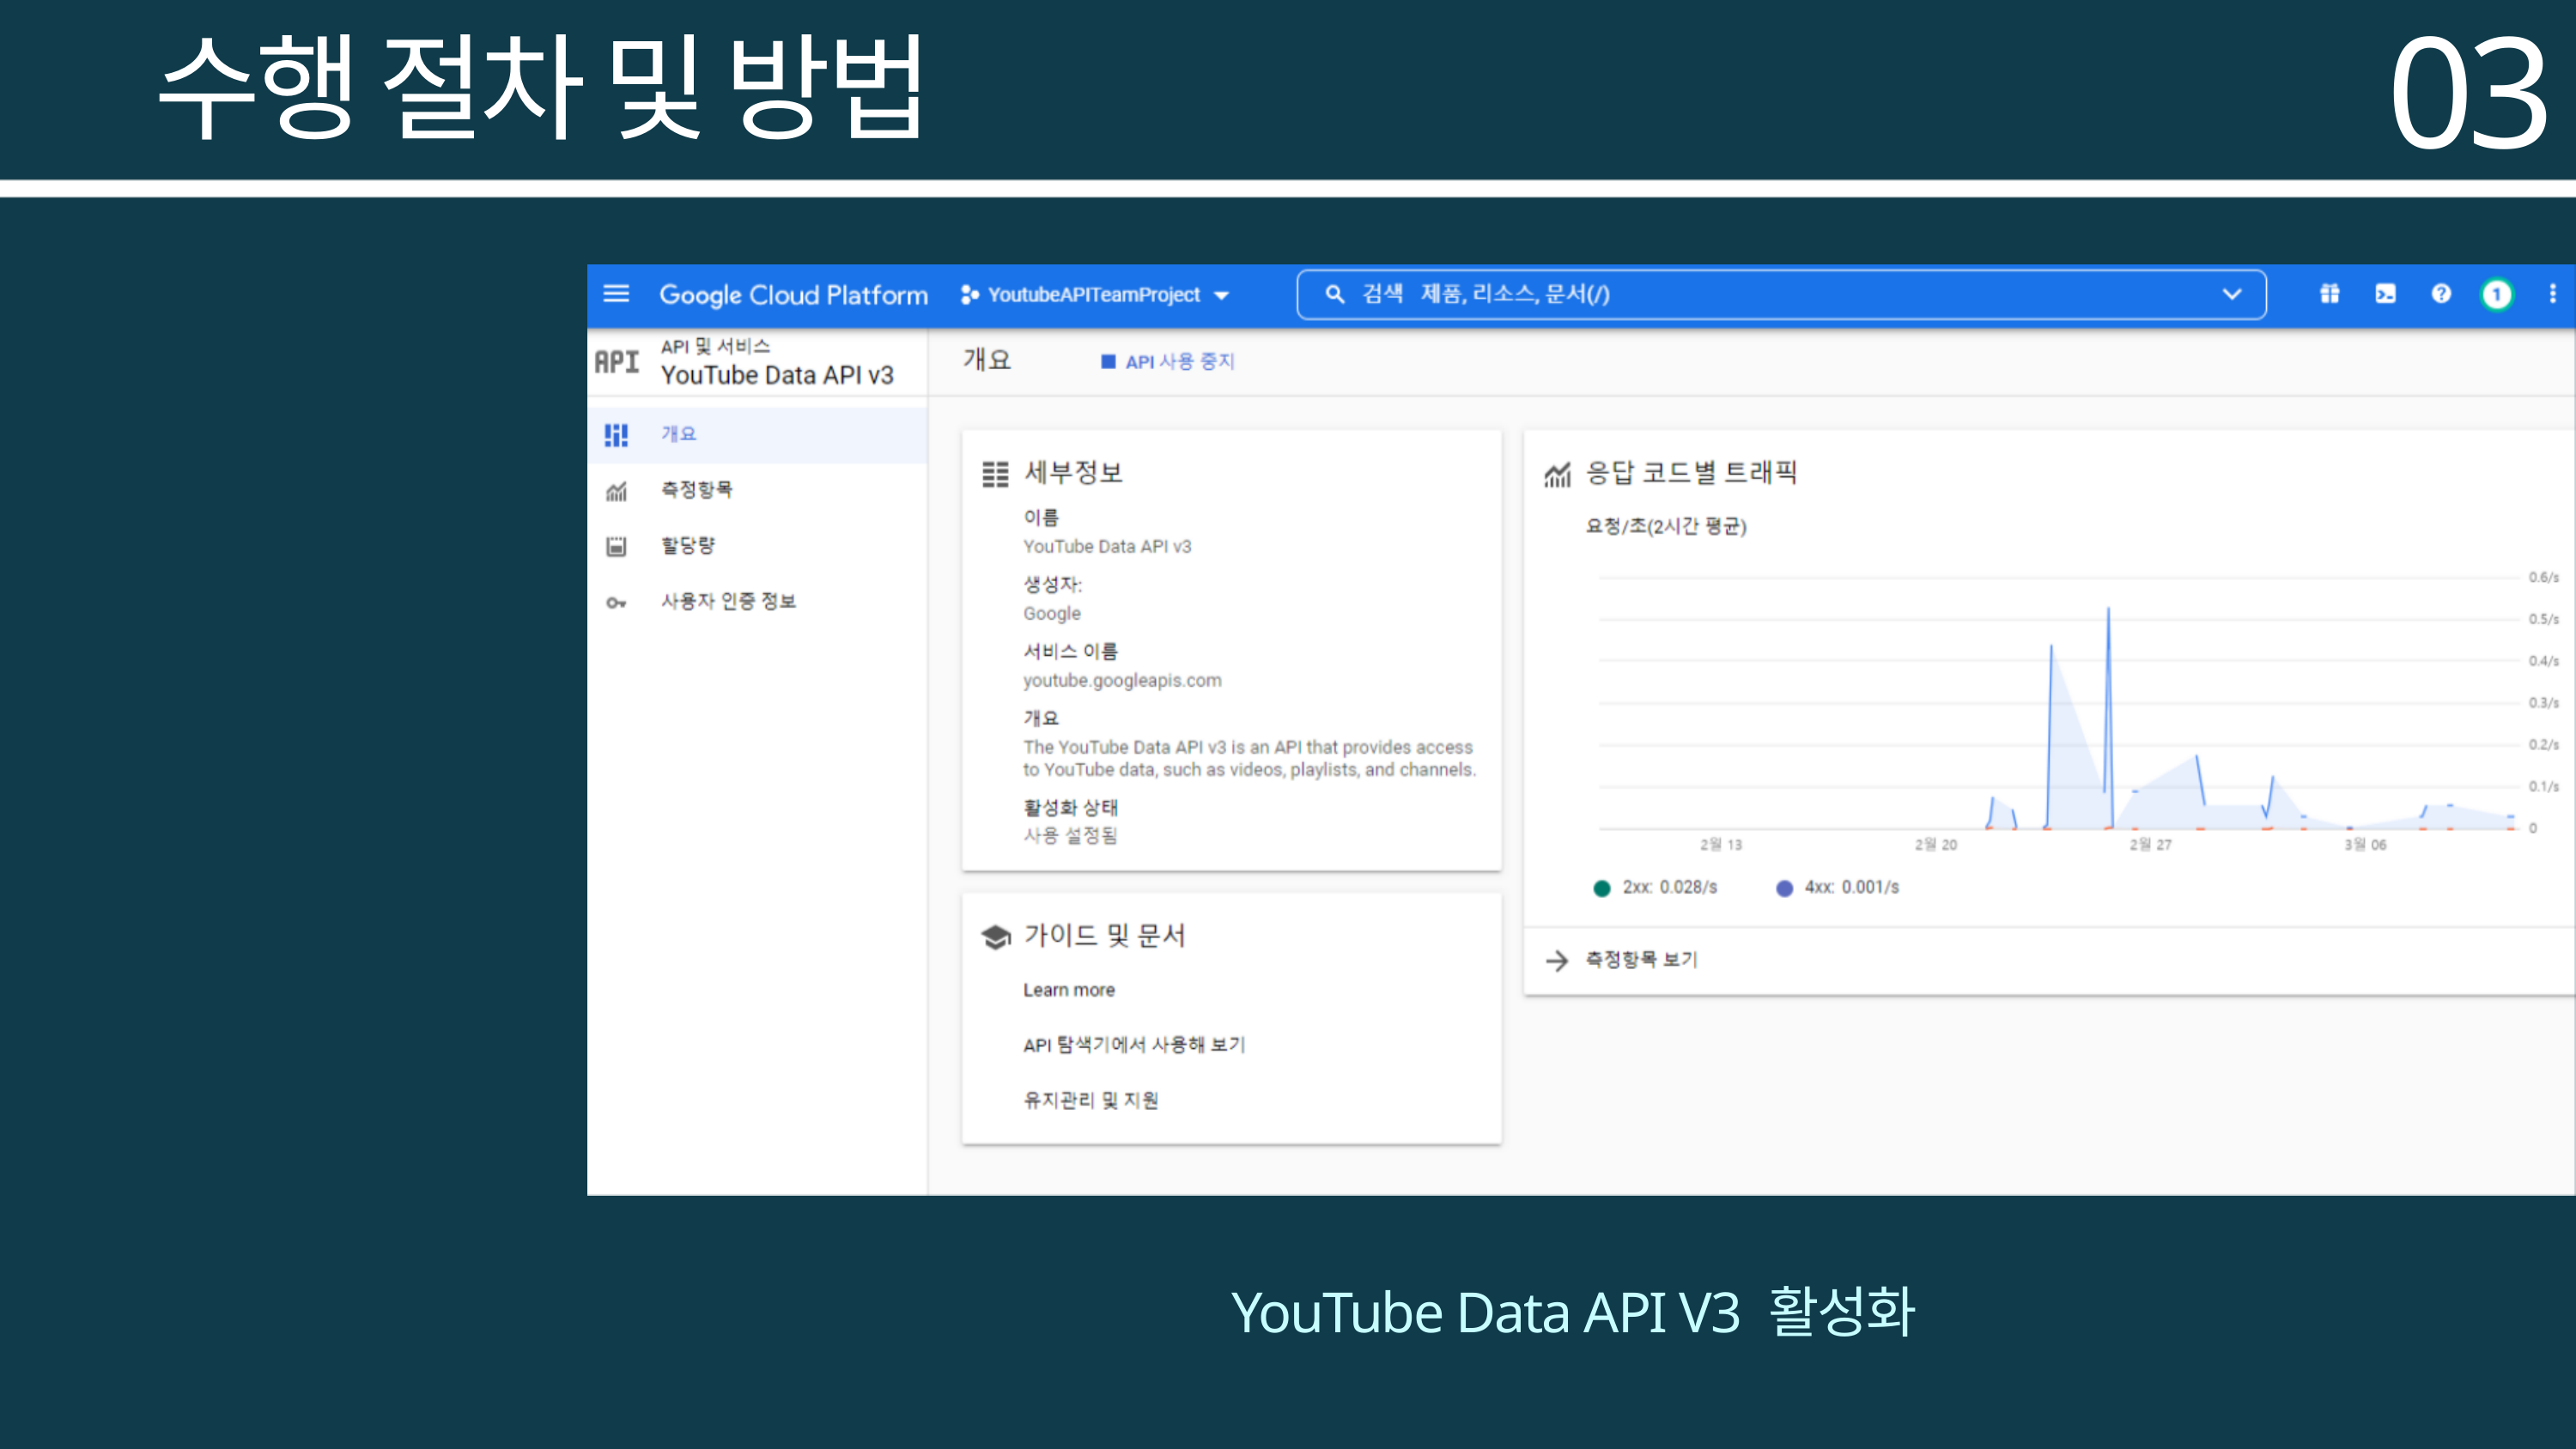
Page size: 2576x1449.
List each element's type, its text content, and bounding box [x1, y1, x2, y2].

text_box YouTube Data API V3 활성화 [1218, 1270, 2307, 1351]
text_box 03 [2373, 0, 2576, 154]
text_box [587, 264, 2576, 1196]
text_box 수행 절차 및 방법 [141, 8, 1389, 154]
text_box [0, 154, 2576, 224]
